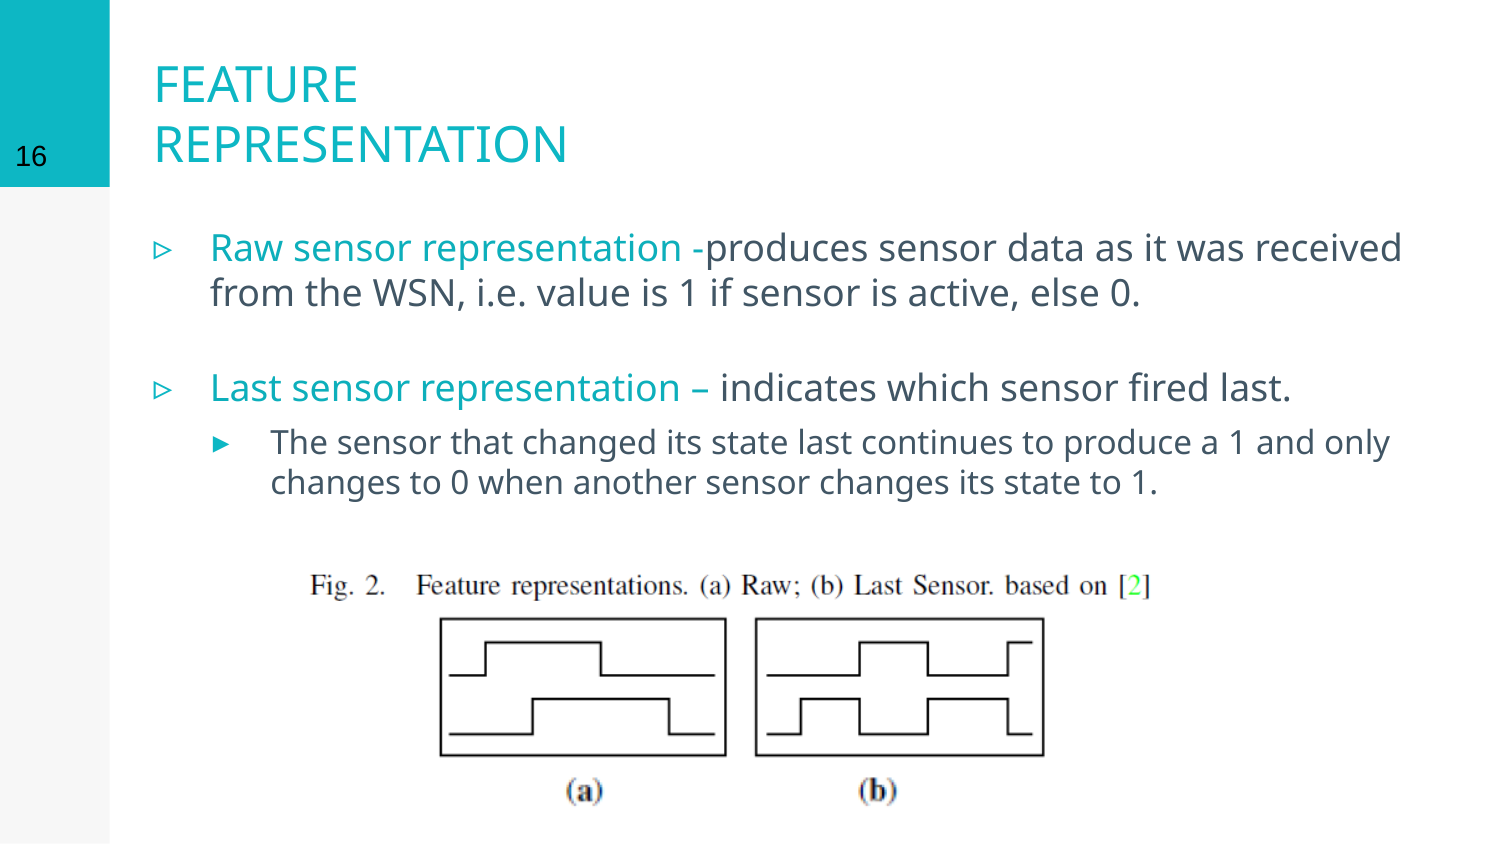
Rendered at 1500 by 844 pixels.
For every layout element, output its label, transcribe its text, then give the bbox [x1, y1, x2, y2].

title FEATURE REPRESENTATION [138, 0, 722, 188]
slide_number 16 [0, 0, 110, 187]
list Raw sensor representation -produces sensor data as it was received from the WSN, i.e. value is 1 if sensor is active, else 0. Last sensor representation – indicates which sensor fired last. The sensor that changed its state last continues to produce a 1 and only changes to 0 when another sensor changes its state to 1. [138, 208, 1459, 765]
picture [288, 539, 1186, 836]
